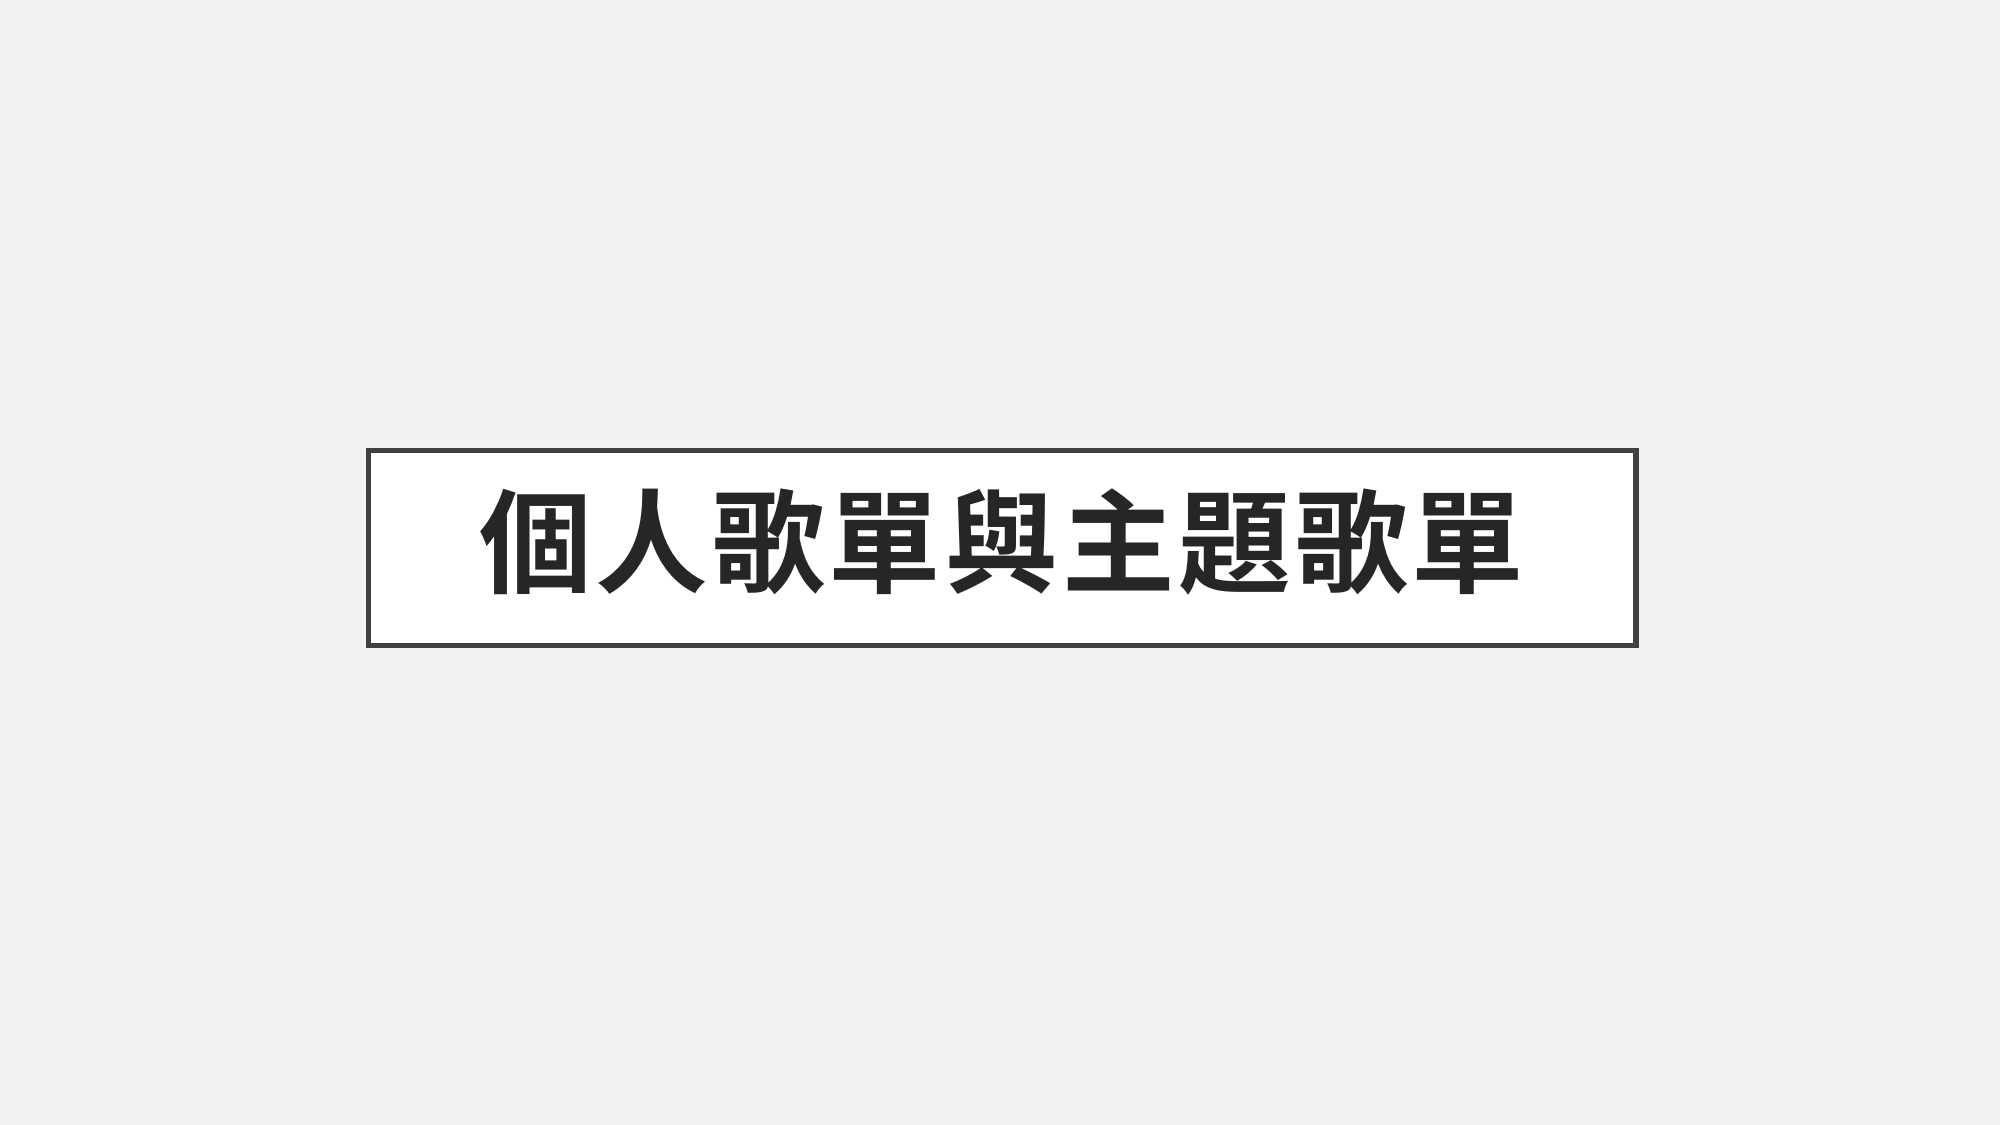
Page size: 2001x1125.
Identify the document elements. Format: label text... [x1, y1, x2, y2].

title 個人歌單與主題歌單 [366, 448, 1639, 648]
